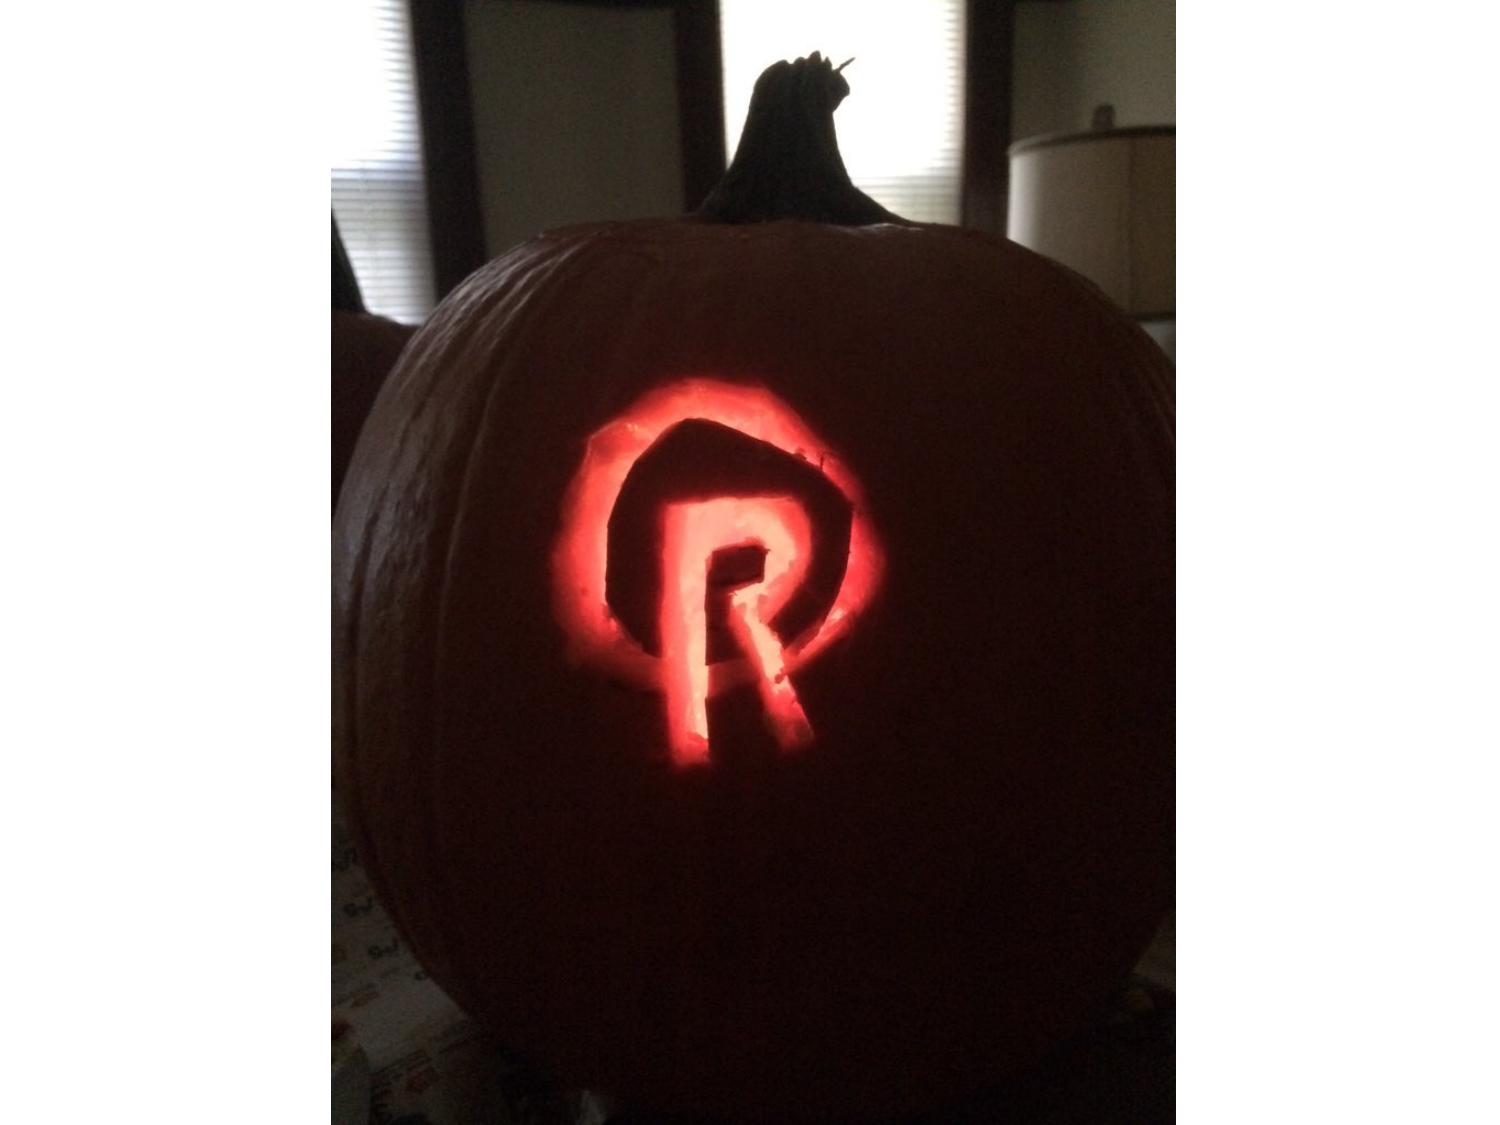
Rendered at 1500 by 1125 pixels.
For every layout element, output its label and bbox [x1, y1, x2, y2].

picture [330, 0, 1176, 1125]
